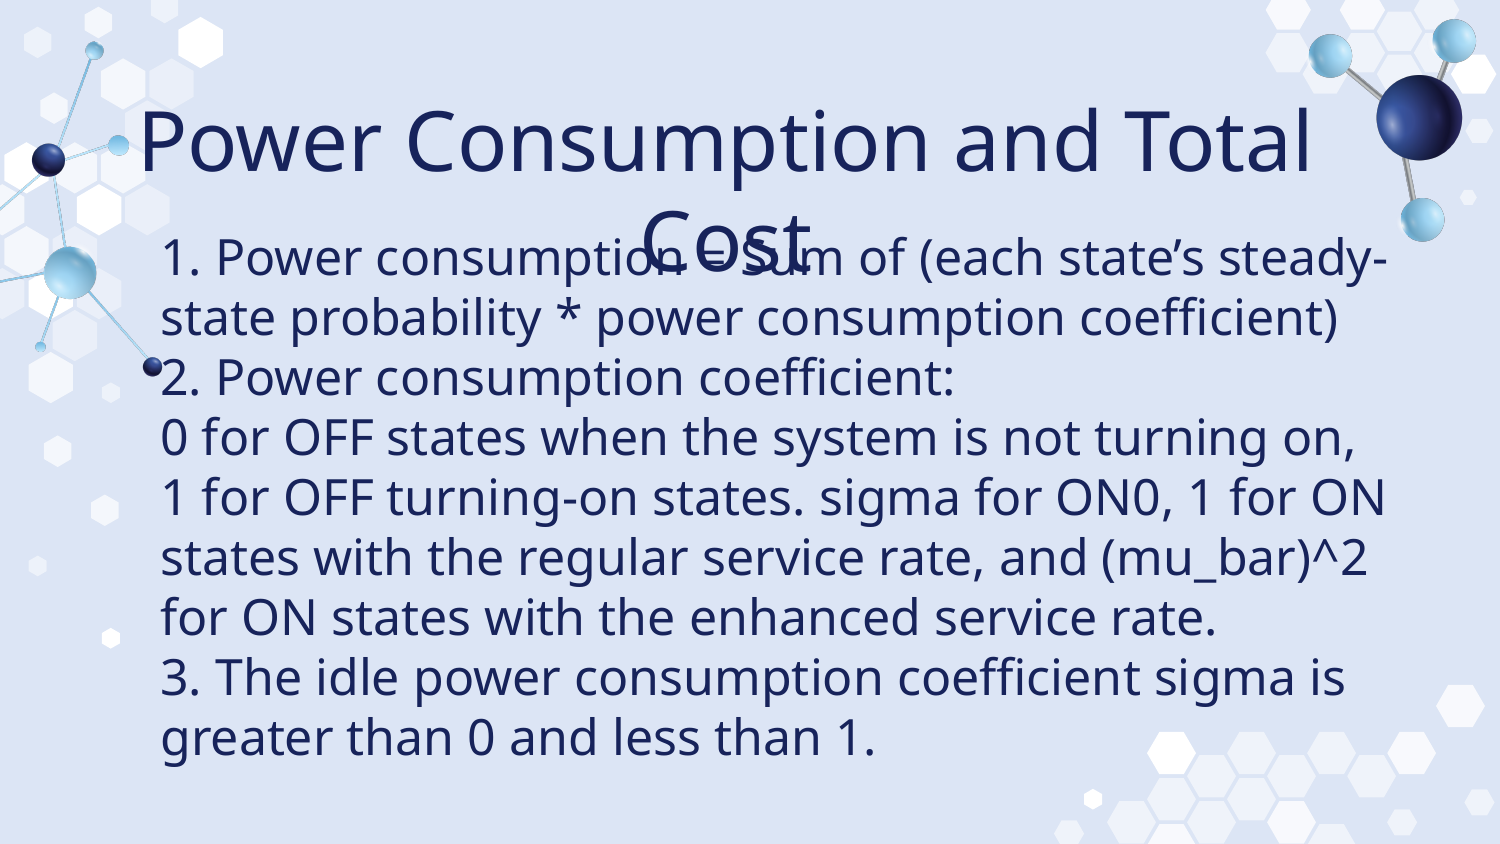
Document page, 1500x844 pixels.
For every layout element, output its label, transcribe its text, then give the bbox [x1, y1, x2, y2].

title Power Consumption and Total Cost [42, 72, 1410, 167]
picture [1264, 0, 1500, 258]
text_box 1. Power consumption = Sum of (each state’s steady-state probability * power consumption coefficient) 2. Power consumption coefficient: 0 for OFF states when the system is not turning on, 1 for OFF turning-on states. sigma for ON0, 1 for ON states with the regular service rate, and (mu_bar)^2 for ON states with the enhanced service rate. 3. The idle power consumption coefficient sigma is greater than 0 and less than 1. [145, 210, 1410, 786]
picture [0, 28, 169, 413]
